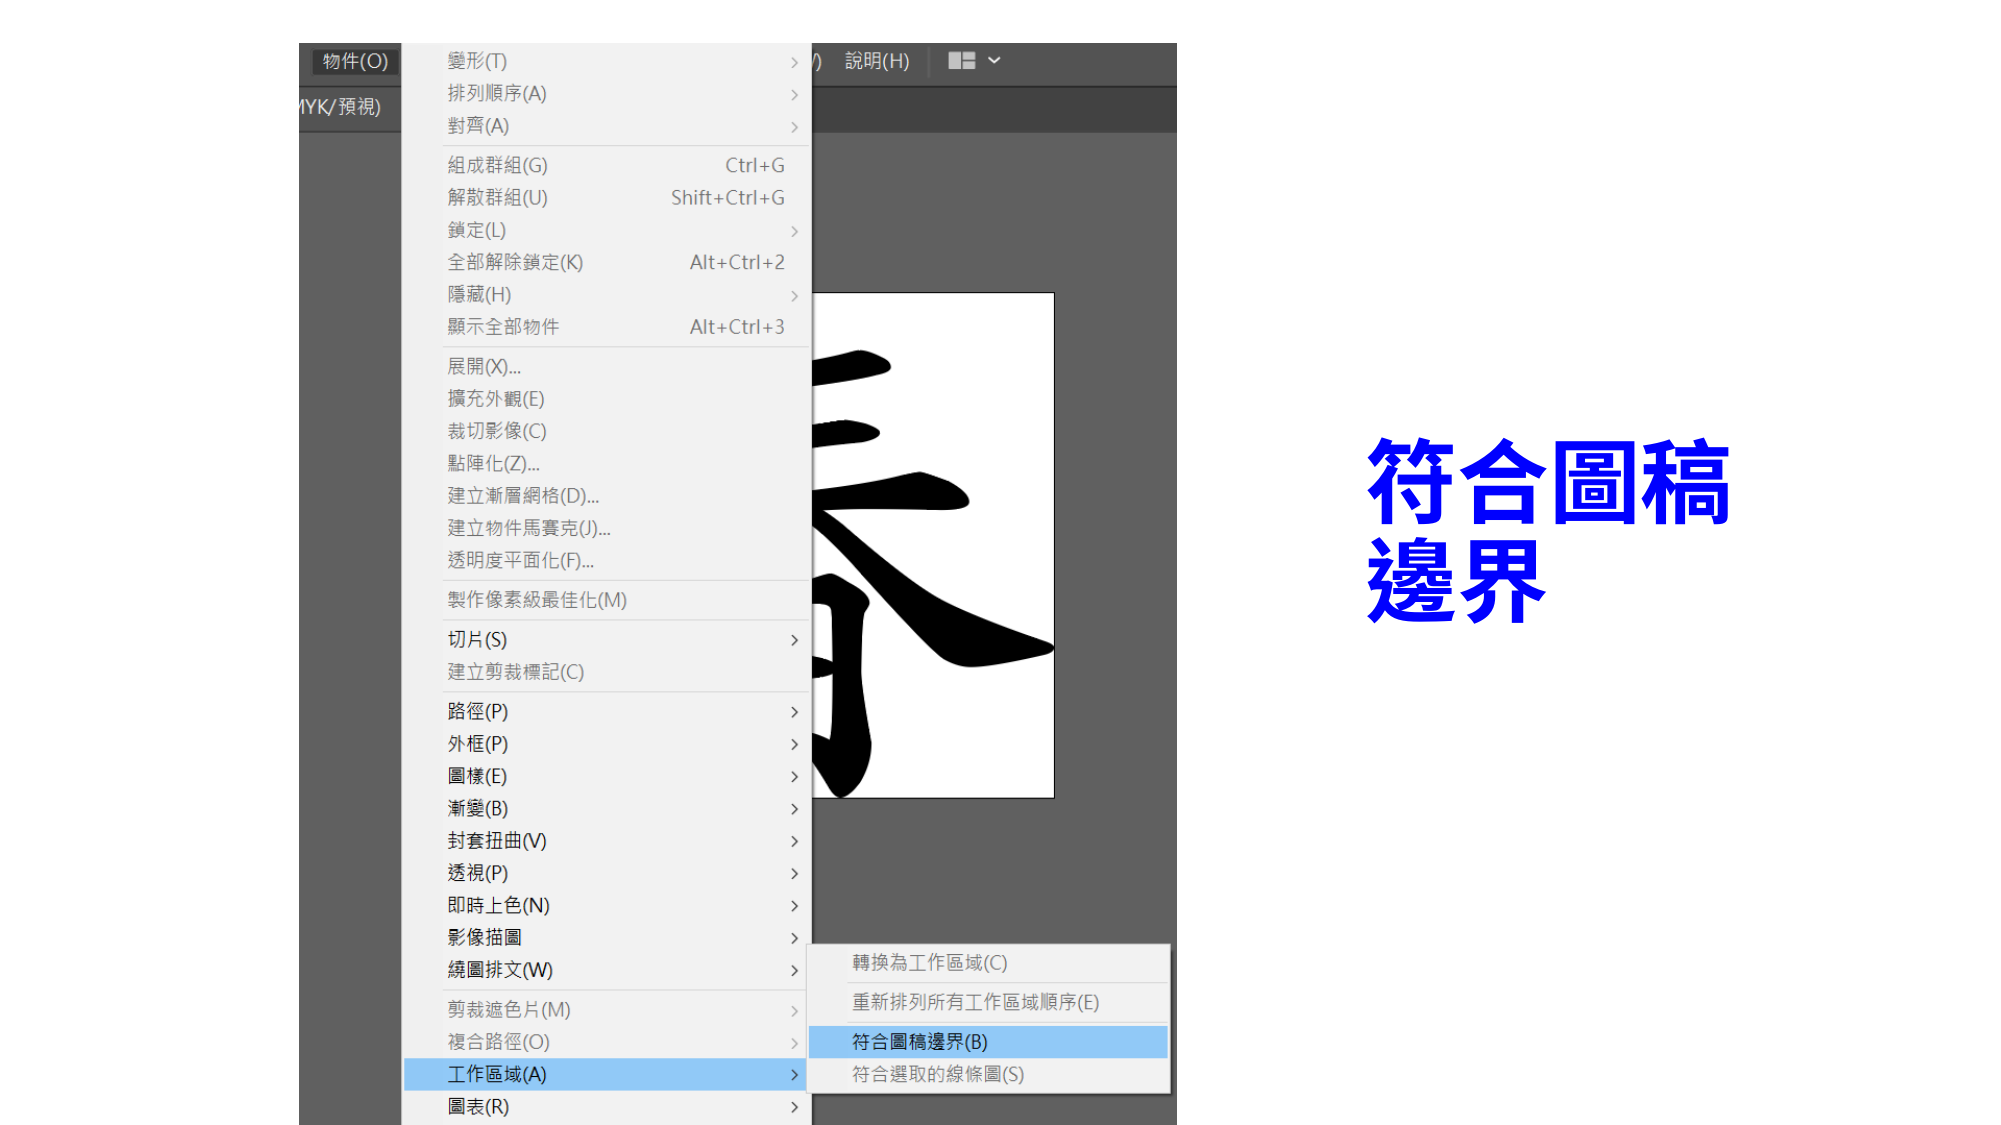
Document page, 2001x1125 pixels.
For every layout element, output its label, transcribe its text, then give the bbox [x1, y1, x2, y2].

picture [299, 43, 1177, 1125]
title 符合圖稿邊界 [1350, 30, 1839, 1042]
